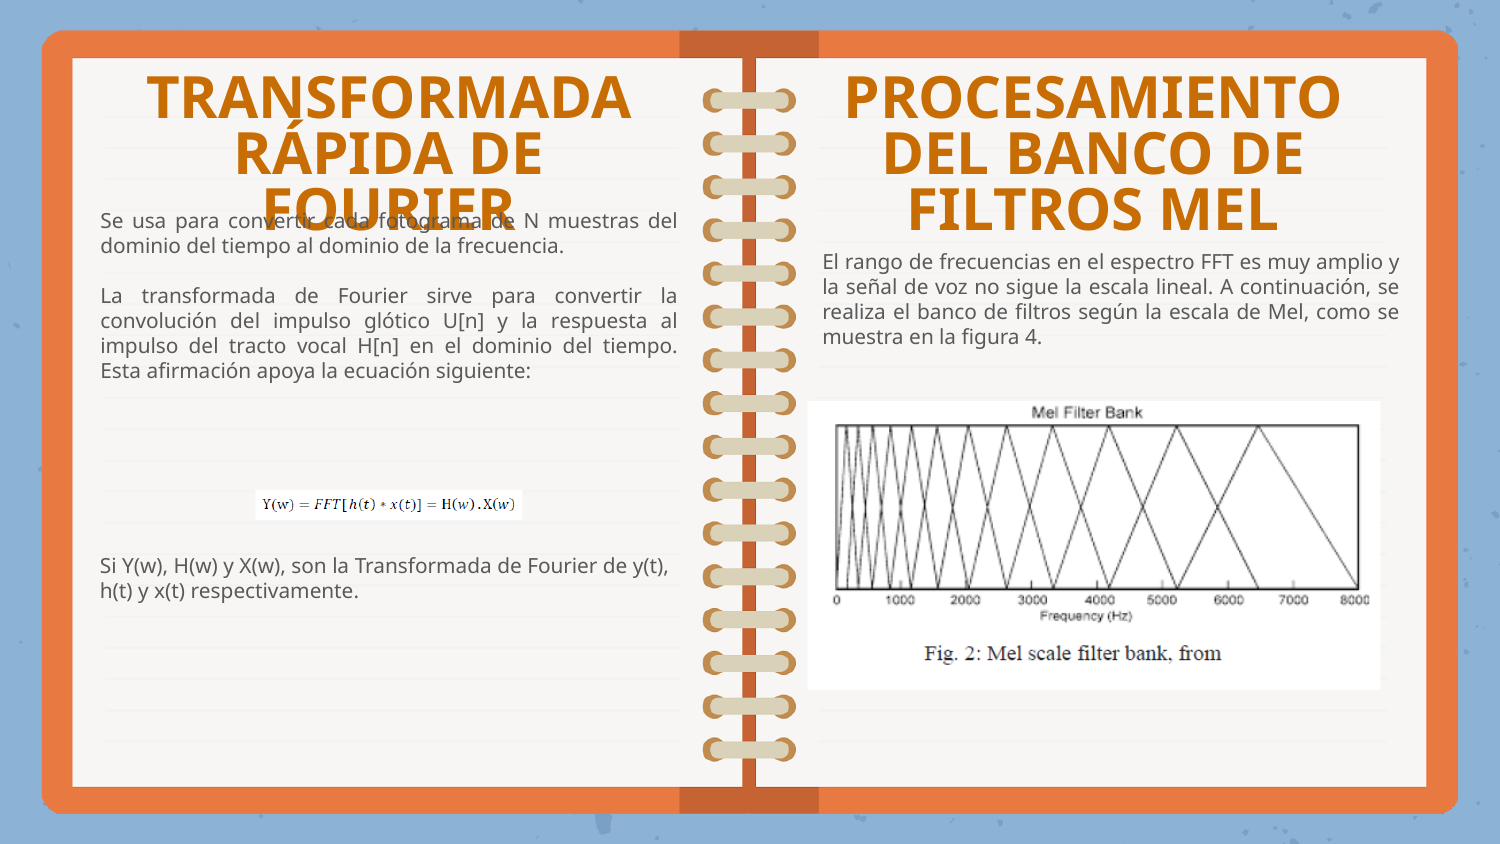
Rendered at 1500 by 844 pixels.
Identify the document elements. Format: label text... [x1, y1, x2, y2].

text_box Si Y(w), H(w) y X(w), son la Transformada de Fourier de y(t), h(t) y x(t) respectivamente. [85, 545, 693, 611]
picture [41, 30, 1458, 814]
subtitle Se usa para convertir cada fotograma de N muestras del dominio del tiempo al dominio de la frecuencia. La transformada de Fourier sirve para convertir la convolución del impulso glótico U[n] y la respuesta al impulso del tracto vocal H[n] en el dominio del tiempo. Esta afirmación apoya la ecuación siguiente: [85, 192, 693, 452]
text_box El rango de frecuencias en el espectro FFT es muy amplio y la señal de voz no sigue la escala lineal. A continuación, se realiza el banco de filtros según la escala de Mel, como se muestra en la figura 4. [807, 233, 1415, 493]
title TRANSFORMADA RÁPIDA DE FOURIER [85, 58, 693, 192]
text_box PROCESAMIENTO DEL BANCO DE FILTROS MEL [789, 58, 1397, 212]
